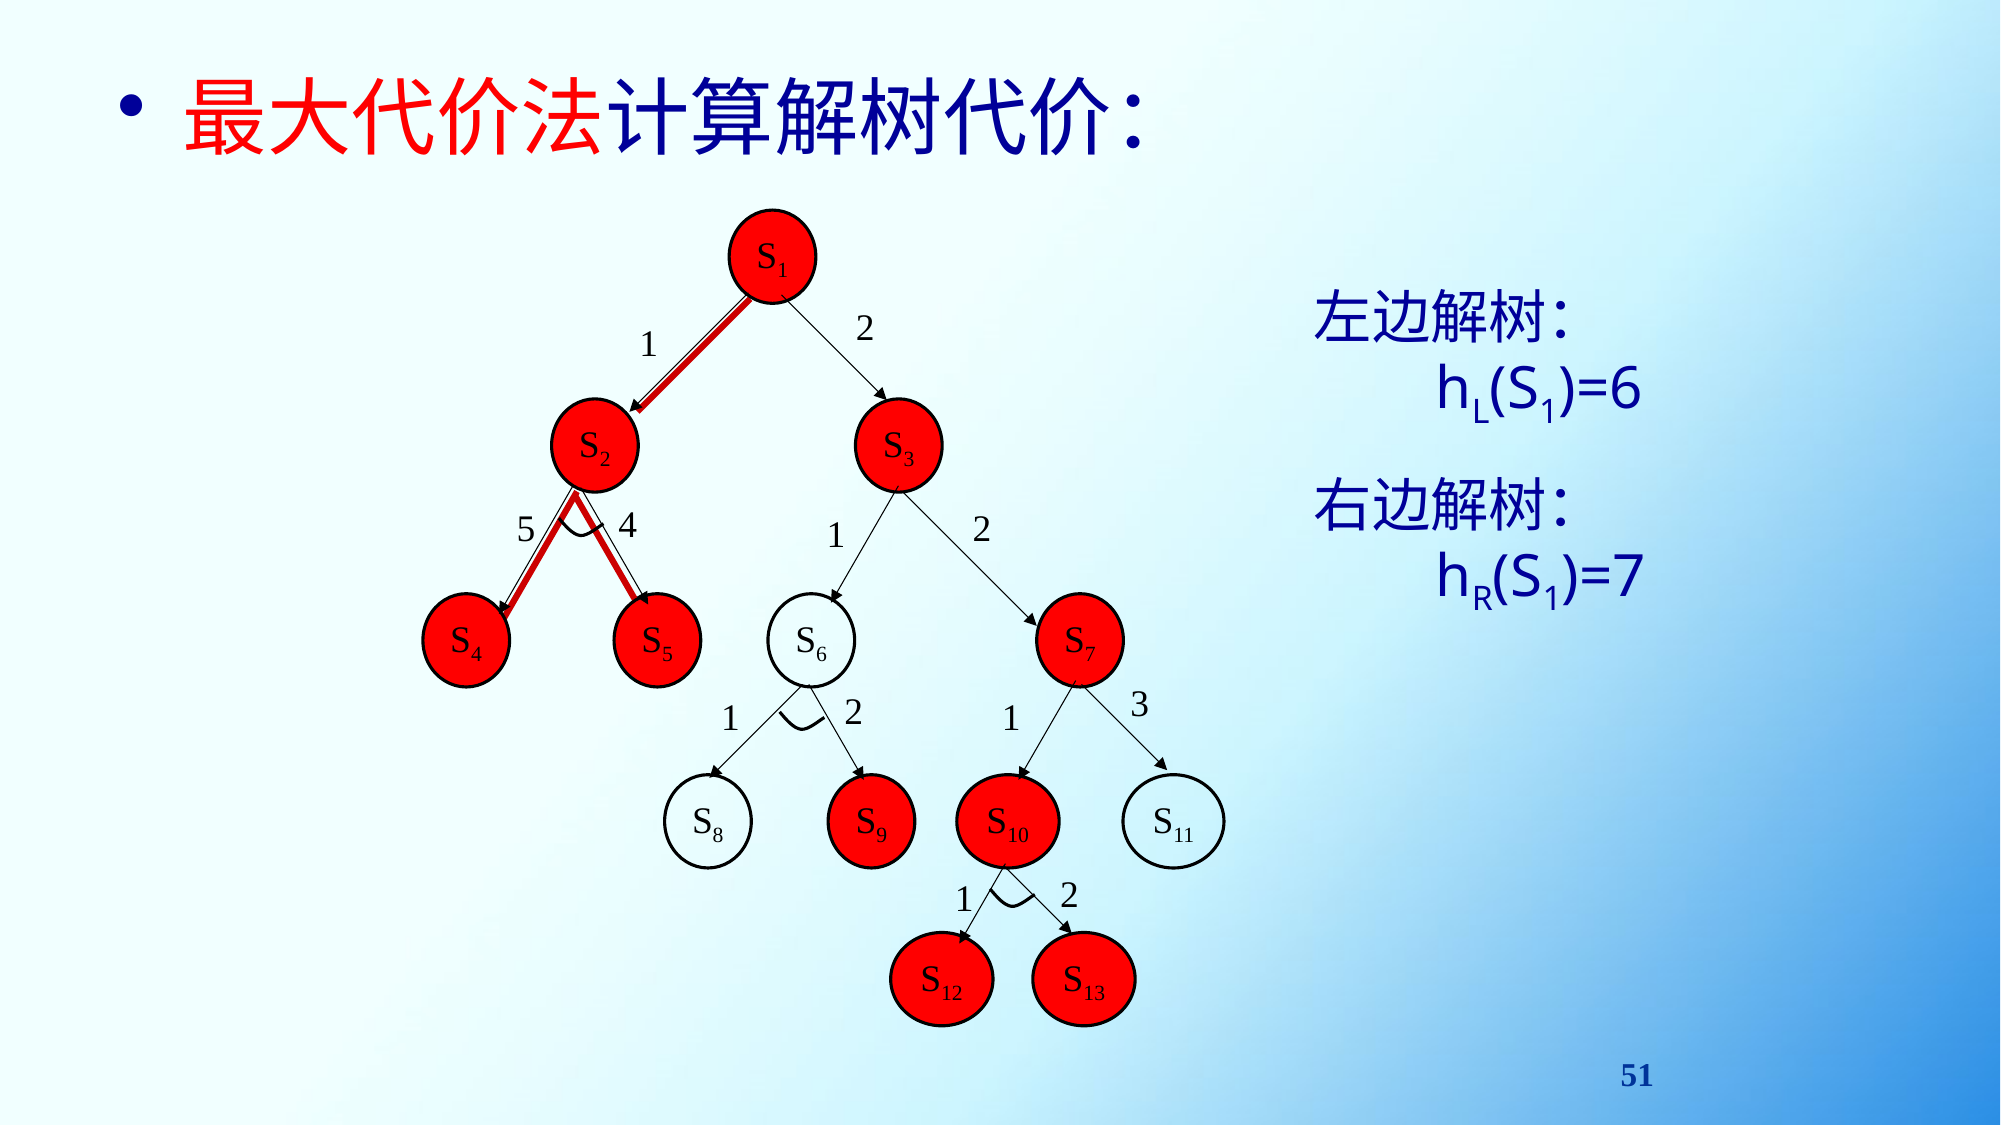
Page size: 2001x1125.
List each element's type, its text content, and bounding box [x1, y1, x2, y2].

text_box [425, 215, 1223, 1021]
text_box 左边解树： hL(S1)=6 [1299, 273, 1792, 438]
text_box 最大代价法计算解树代价： [102, 67, 1453, 174]
text_box 右边解树： hR(S1)=7 [1299, 460, 1792, 625]
slide_number 51 [1412, 1042, 1863, 1103]
picture [0, 0, 2001, 1125]
